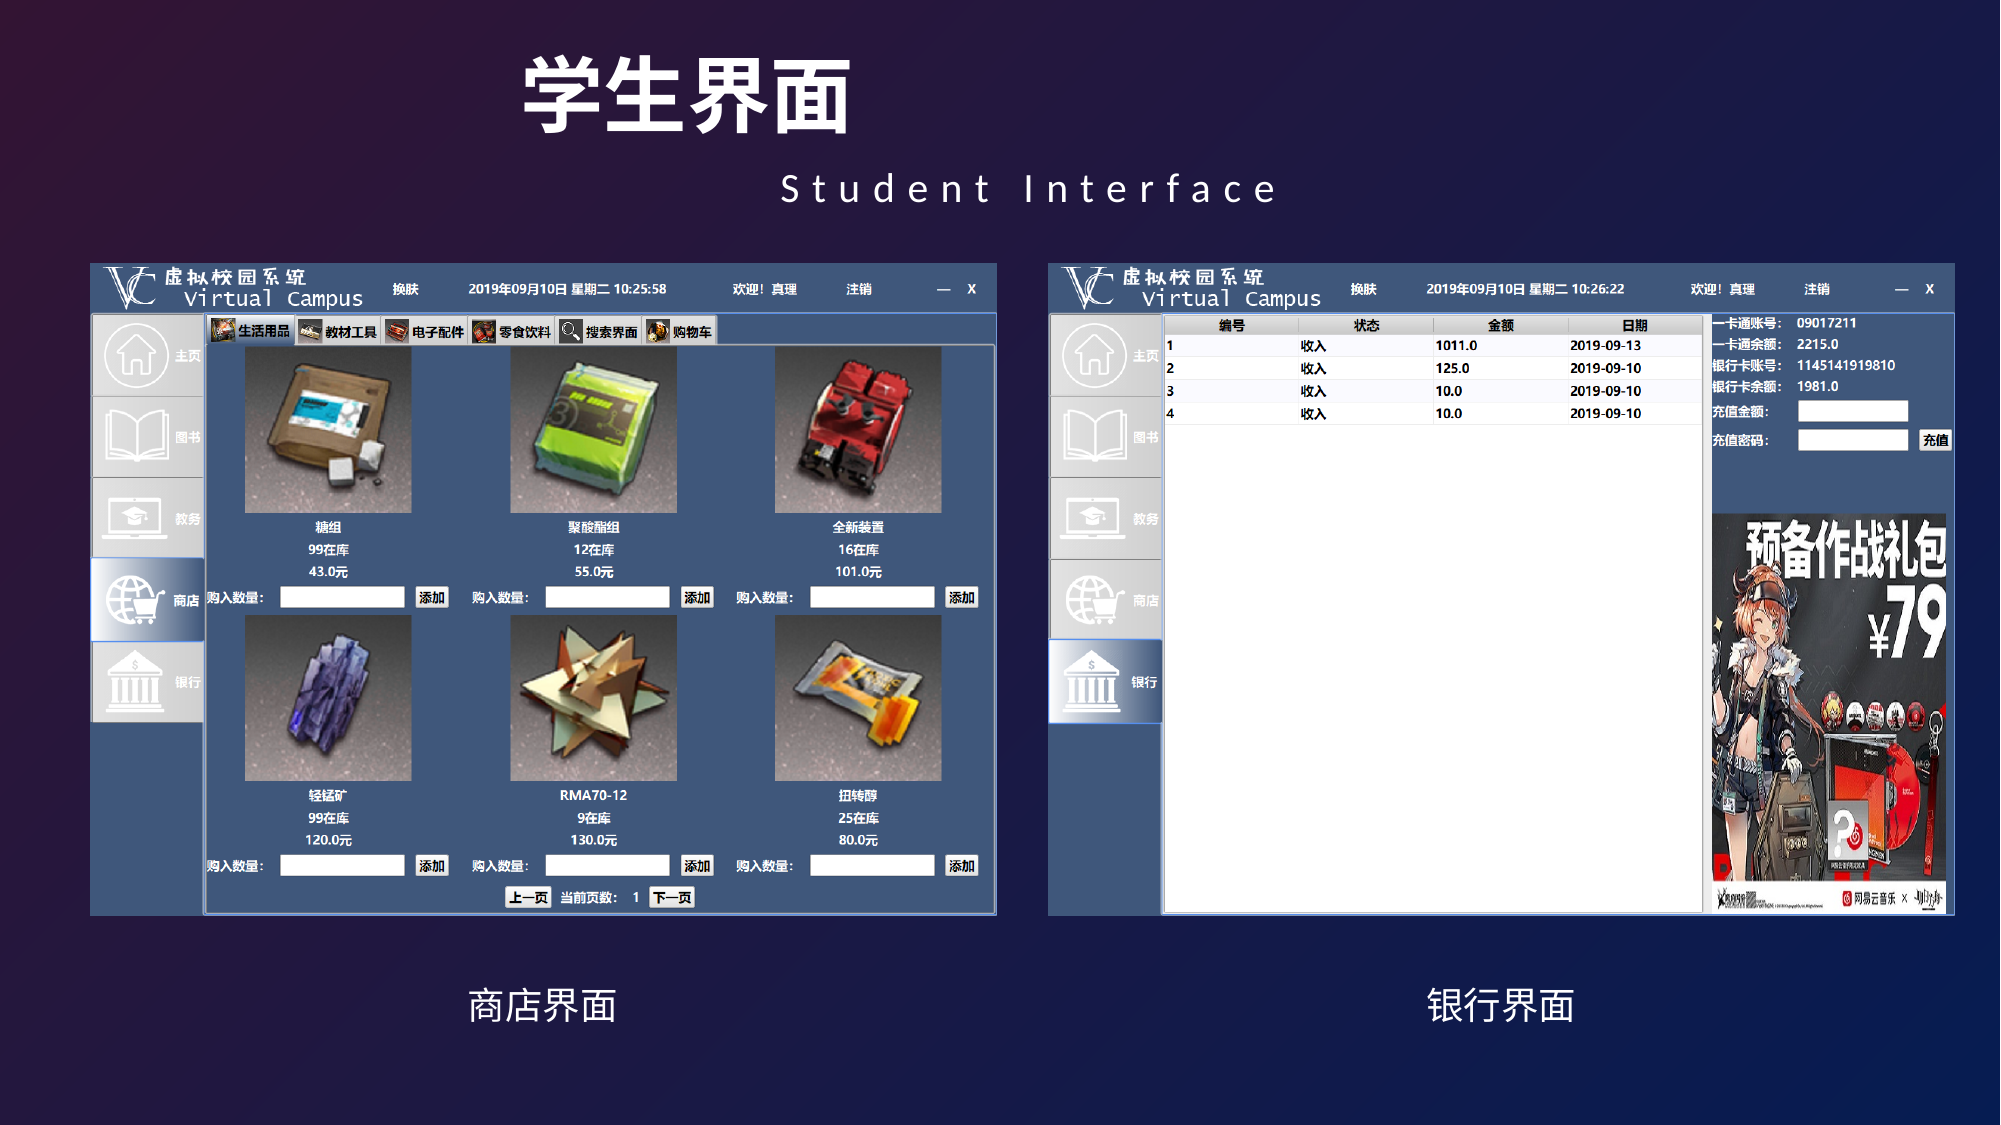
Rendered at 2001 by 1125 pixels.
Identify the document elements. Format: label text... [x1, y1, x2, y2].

text_box Student Interface [130, 153, 1926, 219]
text_box 银行界面 [1208, 974, 1794, 1035]
picture [1048, 263, 1955, 916]
text_box 学生界面 [506, 35, 1527, 151]
text_box 商店界面 [250, 974, 836, 1035]
picture [89, 263, 997, 916]
